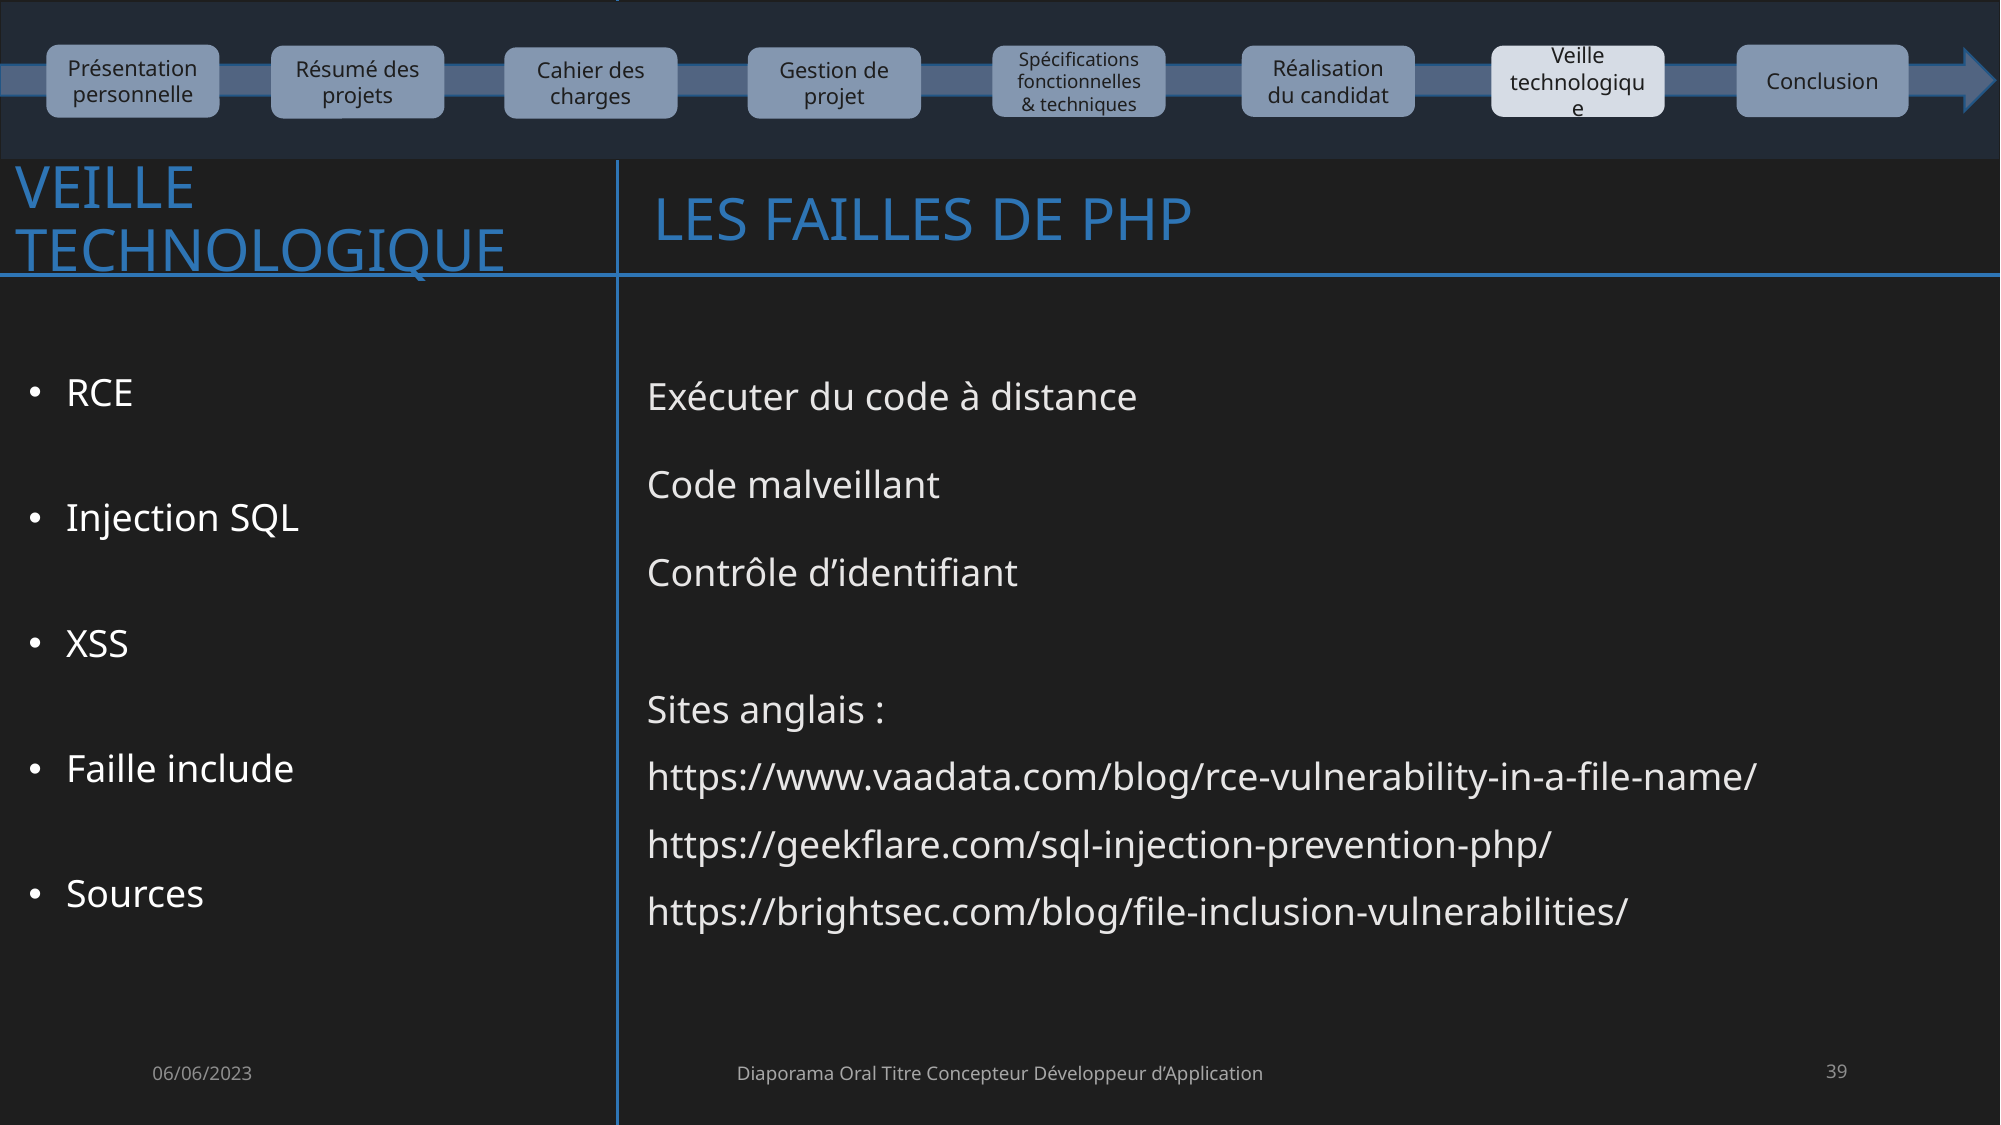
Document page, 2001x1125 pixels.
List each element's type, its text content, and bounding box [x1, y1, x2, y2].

text_box Faille include [28, 742, 556, 803]
text_box Exécuter du code à distance Code malveillant Contrôle d’identifiant [646, 342, 1705, 637]
text_box Injection SQL [28, 491, 556, 552]
text_box Sites anglais : https://www.vaadata.com/blog/rce-vulnerability-in-a-file-name/ https://geekflare.com/sql-injection-prevention-php/ https://brightsec.com/blog/file-inclusion-vulnerabilities/ [646, 655, 1940, 950]
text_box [0, 1, 2000, 160]
footer Diaporama Oral Titre Concepteur Développeur d’Application [662, 1042, 1338, 1103]
slide_number 39 [1412, 1042, 1863, 1103]
text_box XSS [28, 617, 556, 678]
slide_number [137, 1042, 588, 1103]
title Veille technologique [15, 160, 647, 292]
text_box Les failles de php [653, 179, 1985, 261]
text_box Sources [28, 868, 556, 928]
text_box RCE [28, 366, 556, 427]
